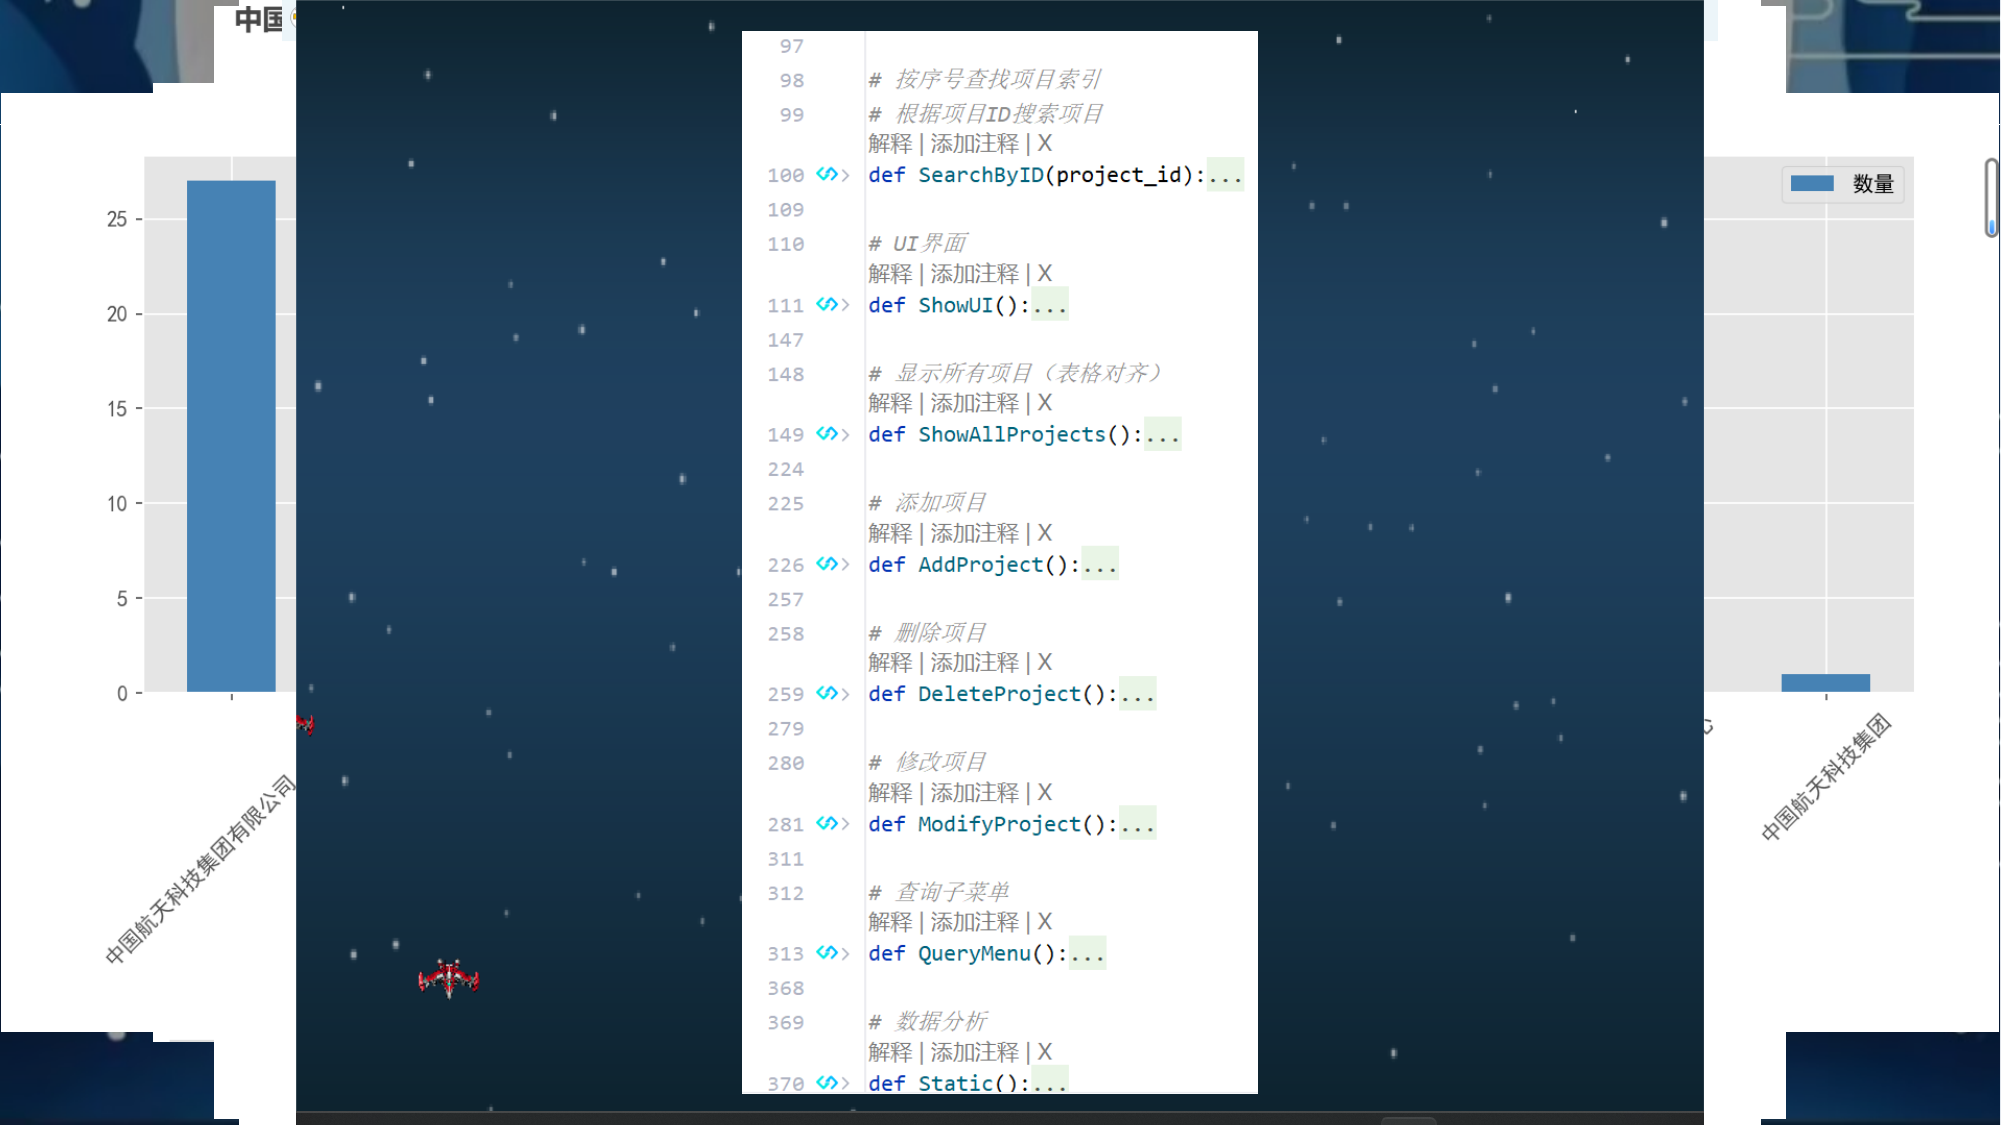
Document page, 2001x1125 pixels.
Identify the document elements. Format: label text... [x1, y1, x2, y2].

text_box 我们的系统围绕航天项目管理设计了七大核心功能 基础管理：支持项目增删改查，数据实时保存到CSV文件 多维查询：可按启动年度、项目类型、所属机构精准筛选数据 深度分析：统计机构分布、成果状态，甚至计算项目平均持续时间 可视化展示：生成词云、地理分布图、动态轮播等8种图表 趣味互动：内置PyGame开发的“航天保卫战”小游戏 交互友好：彩色命令行界面，错误提示用红色、成功操作用绿色 扩展性强：模块化设计，未来可轻松接入更多数据源 [54, 1032, 213, 1097]
picture [0, 0, 2001, 1125]
